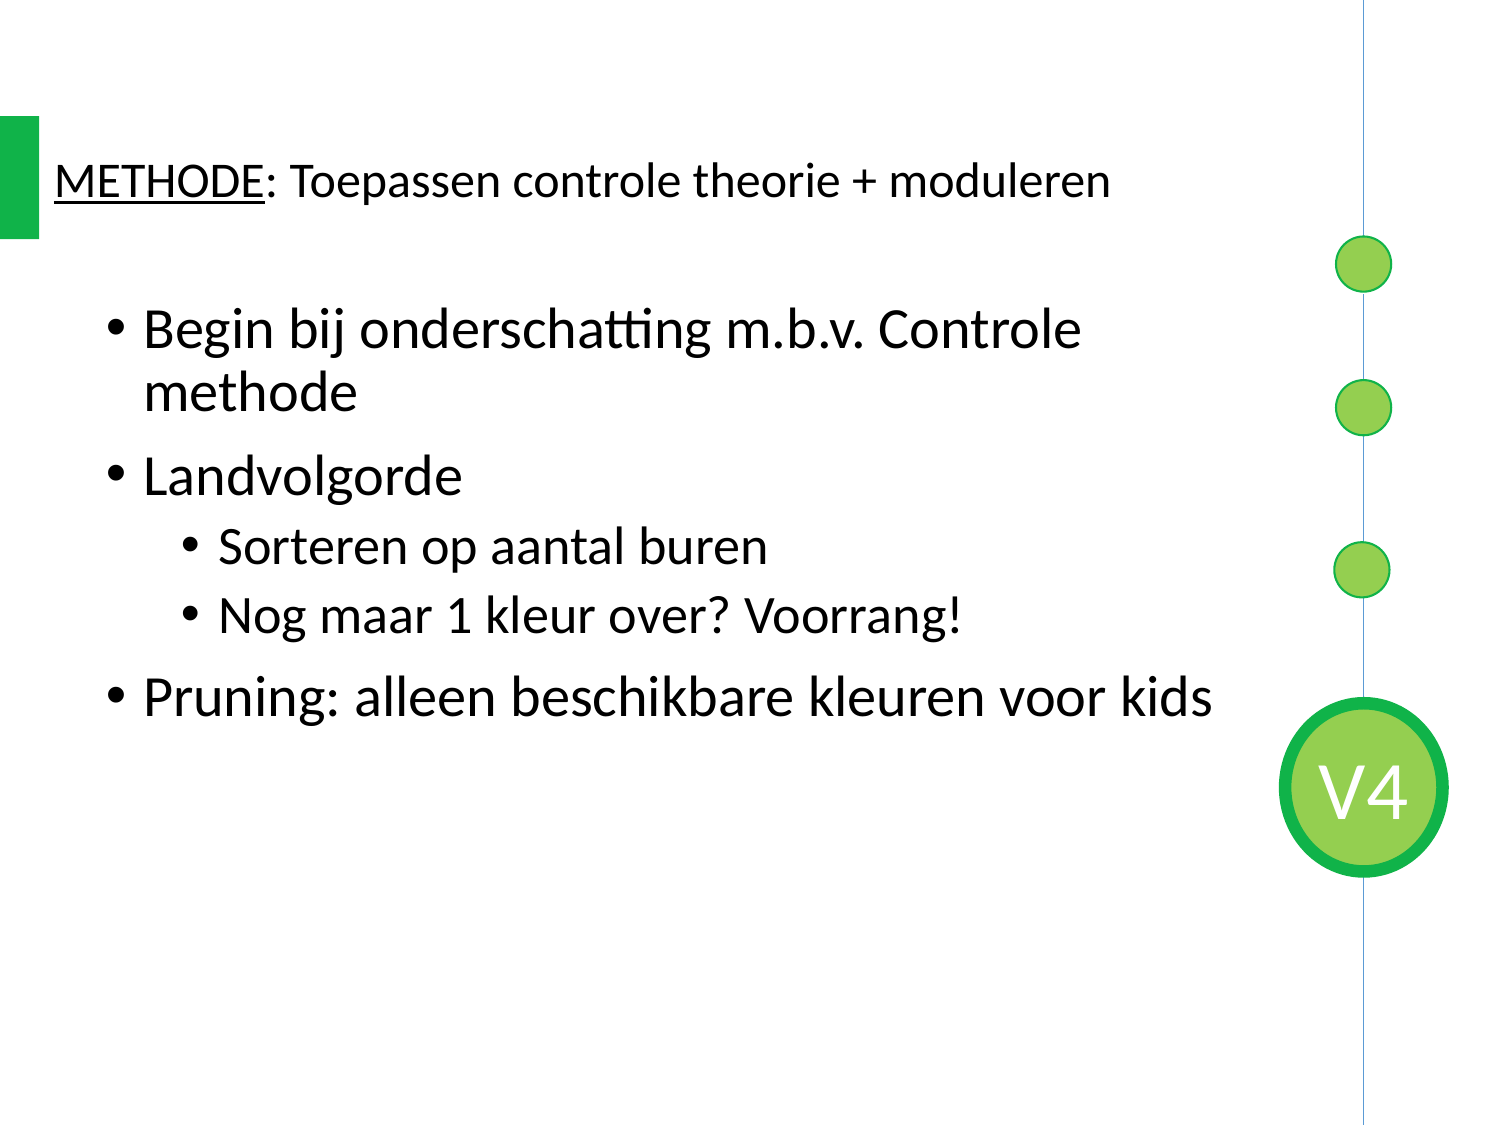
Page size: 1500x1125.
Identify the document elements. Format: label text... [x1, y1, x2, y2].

text_box [1285, 746, 1294, 829]
text_box [1334, 379, 1393, 437]
text_box [1305, 702, 1422, 729]
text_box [800, 503, 1500, 622]
text_box Begin bij onderschatting m.b.v. Controle methode Landvolgorde Sorteren op aantal buren Nog maar 1 kleur over? Voorrang! Pruning: alleen beschikbare kleuren voor kids [98, 236, 1285, 1125]
text_box [0, 115, 40, 240]
text_box METHODE: Toepassen controle theorie + moduleren [39, 139, 1146, 215]
text_box V4 [1294, 729, 1433, 845]
text_box [1334, 235, 1393, 293]
text_box [1305, 845, 1423, 873]
text_box [1433, 745, 1444, 830]
